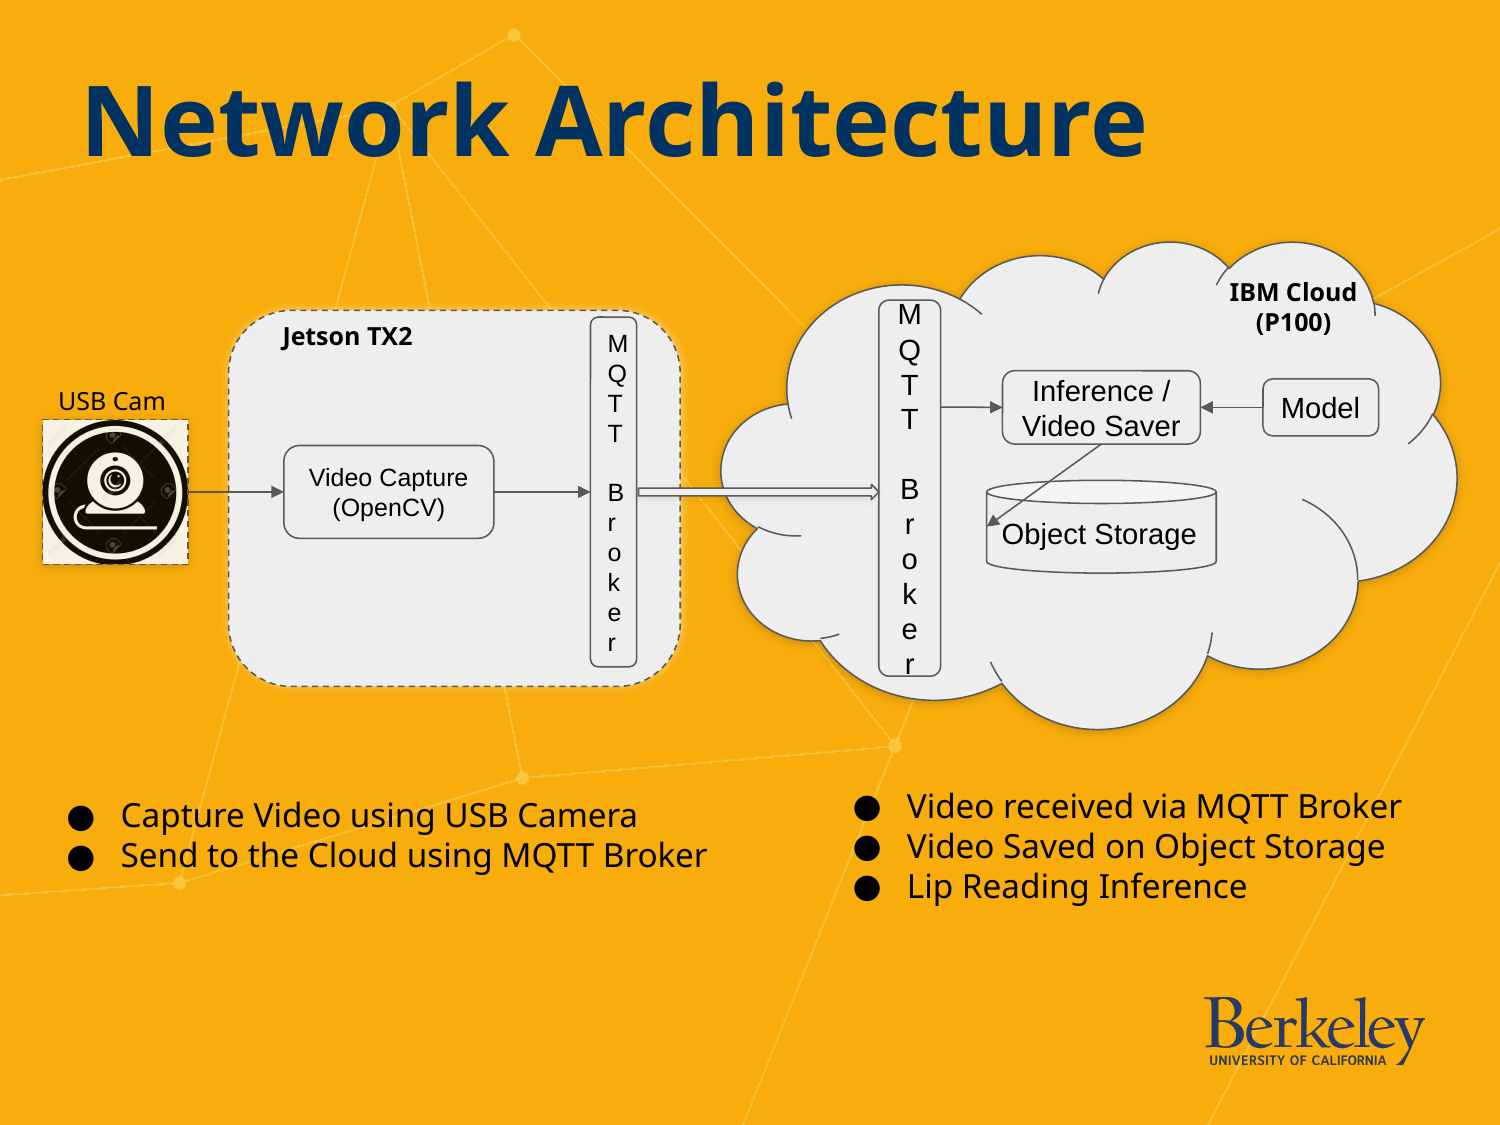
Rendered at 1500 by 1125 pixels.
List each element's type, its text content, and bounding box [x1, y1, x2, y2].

text_box Jetson TX2 [261, 317, 434, 354]
text_box Video Capture (OpenCV) [283, 445, 494, 539]
text_box MQTT Broker [878, 300, 941, 677]
text_box Inference / Video Saver [1002, 370, 1201, 445]
text_box IBM Cloud (P100) [1212, 277, 1375, 335]
text_box Capture Video using USB Camera Send to the Cloud using MQTT Broker [30, 779, 753, 933]
text_box Object Storage [986, 480, 1217, 574]
text_box [228, 497, 681, 687]
text_box USB Cam [43, 370, 188, 412]
text_box MQTT Broker [590, 317, 637, 667]
text_box Video received via MQTT Broker Video Saved on Object Storage Lip Reading Inference [816, 769, 1491, 941]
text_box [720, 242, 1458, 730]
text_box [228, 310, 681, 492]
picture [0, 0, 1500, 1125]
text_box [638, 484, 879, 500]
text_box Model [1262, 378, 1379, 436]
title Network Architecture [65, 45, 1477, 189]
